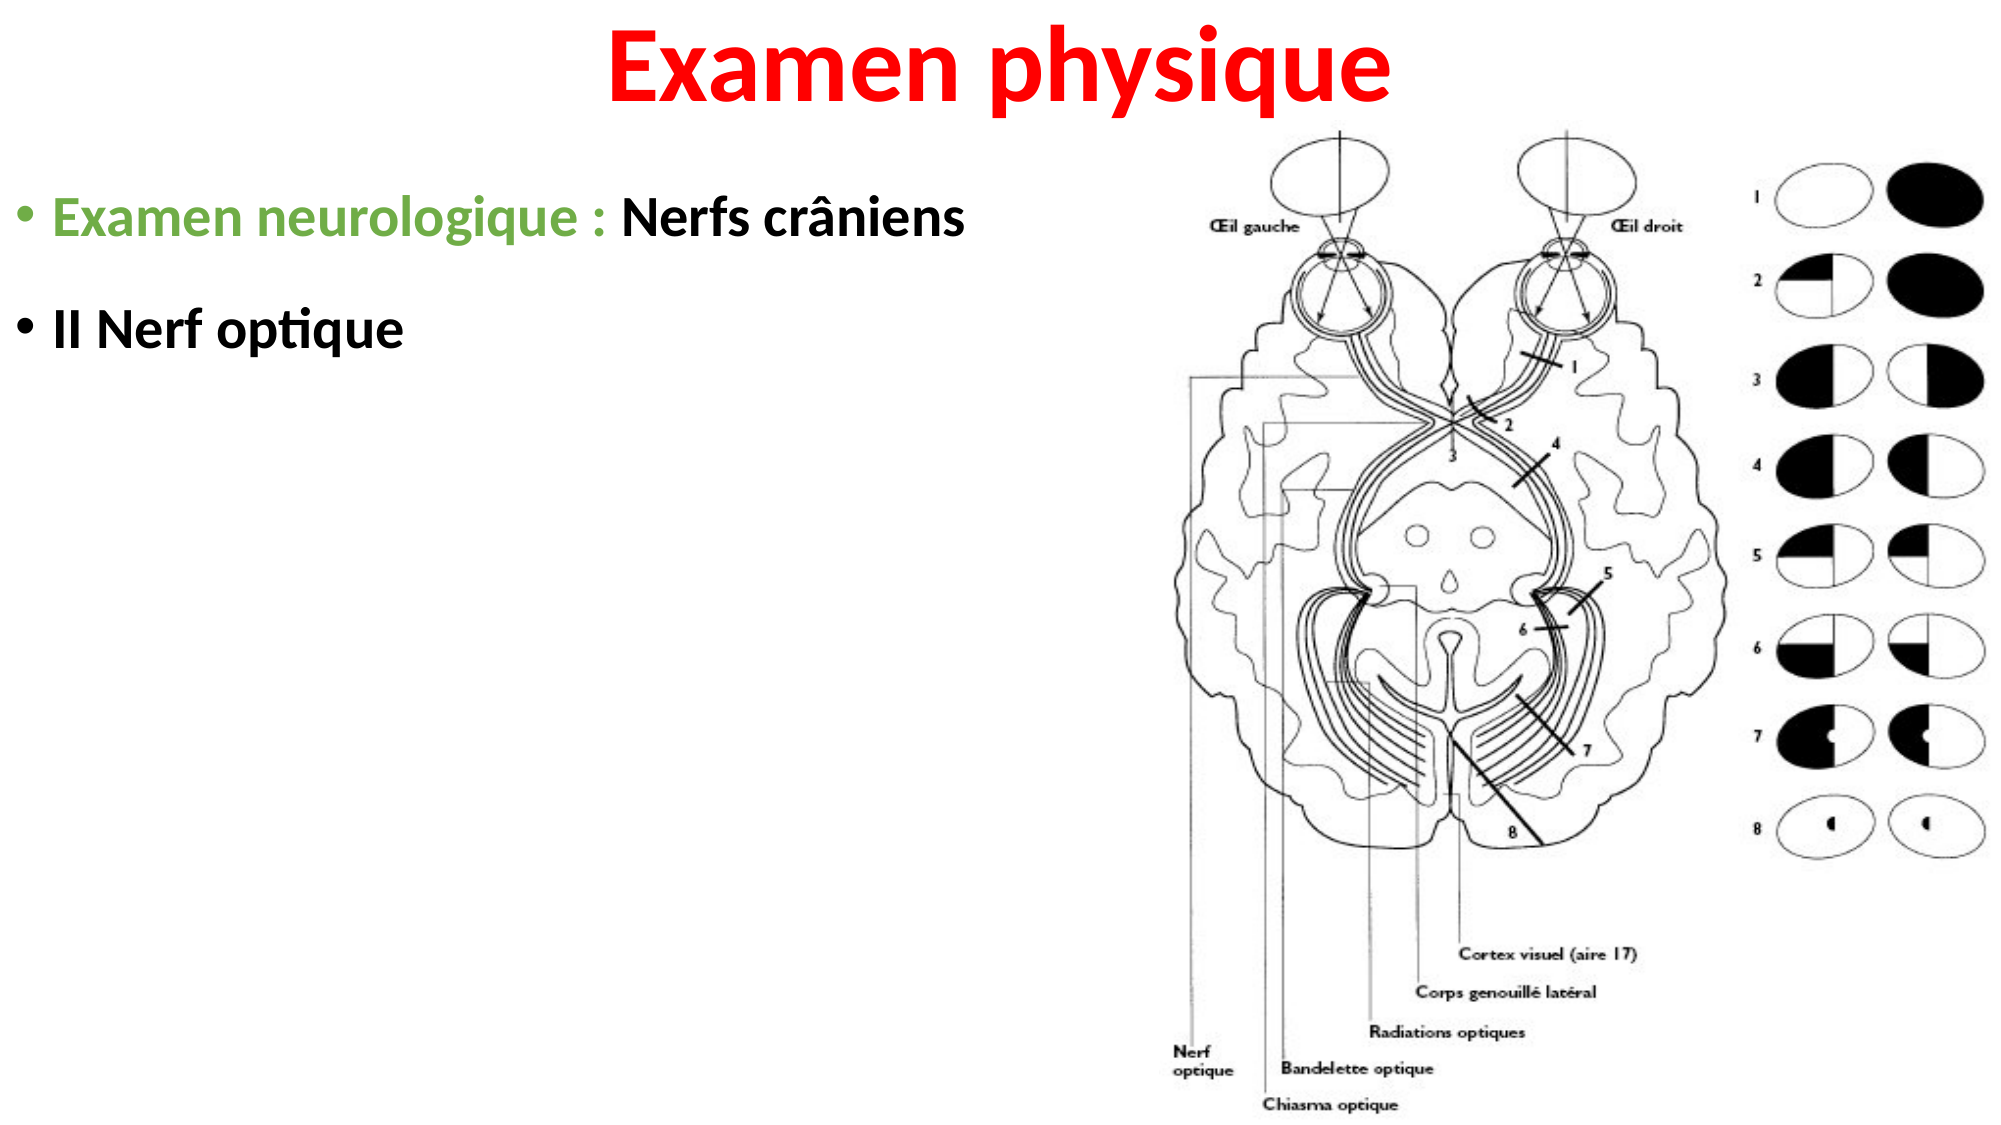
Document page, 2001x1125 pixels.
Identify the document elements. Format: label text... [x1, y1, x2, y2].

picture [1159, 120, 2000, 1125]
title Examen physique [137, 0, 1863, 165]
list Examen neurologique : Nerfs crâniens II Nerf optique [0, 165, 1159, 1125]
